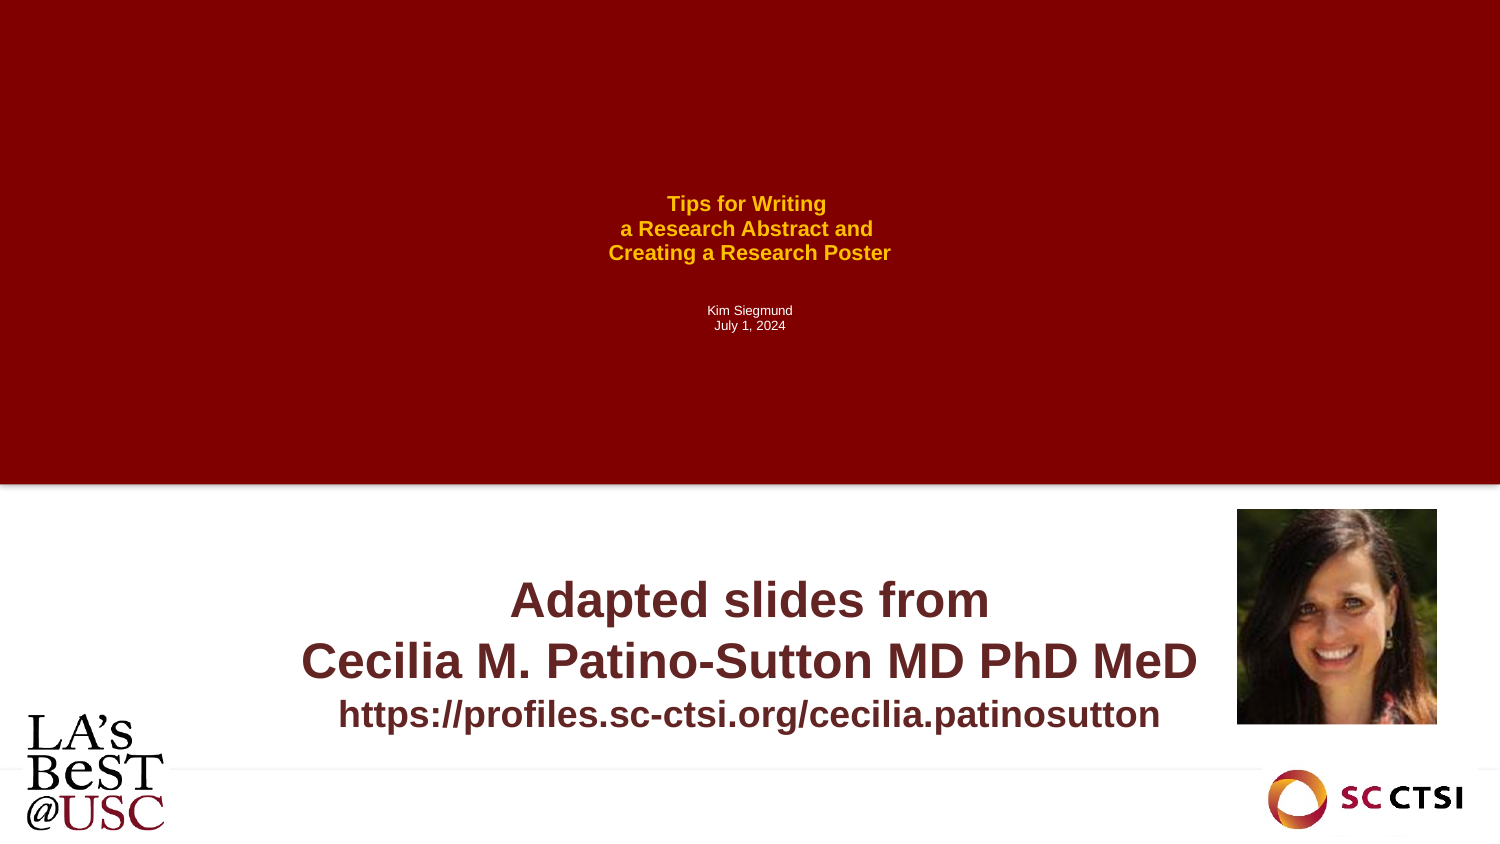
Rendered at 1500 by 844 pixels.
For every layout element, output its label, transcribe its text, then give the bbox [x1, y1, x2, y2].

picture [1237, 509, 1437, 726]
picture [23, 708, 170, 836]
title Tips for Writing a Research Abstract and Creating a Research Poster Kim Siegmund July 1, 2024 [112, 184, 1388, 366]
picture [1262, 759, 1478, 835]
subtitle Adapted slides from Cecilia M. Patino-Sutton MD PhD MeD https://profiles.sc-ctsi.org/cecilia.patinosutton [225, 559, 1275, 775]
